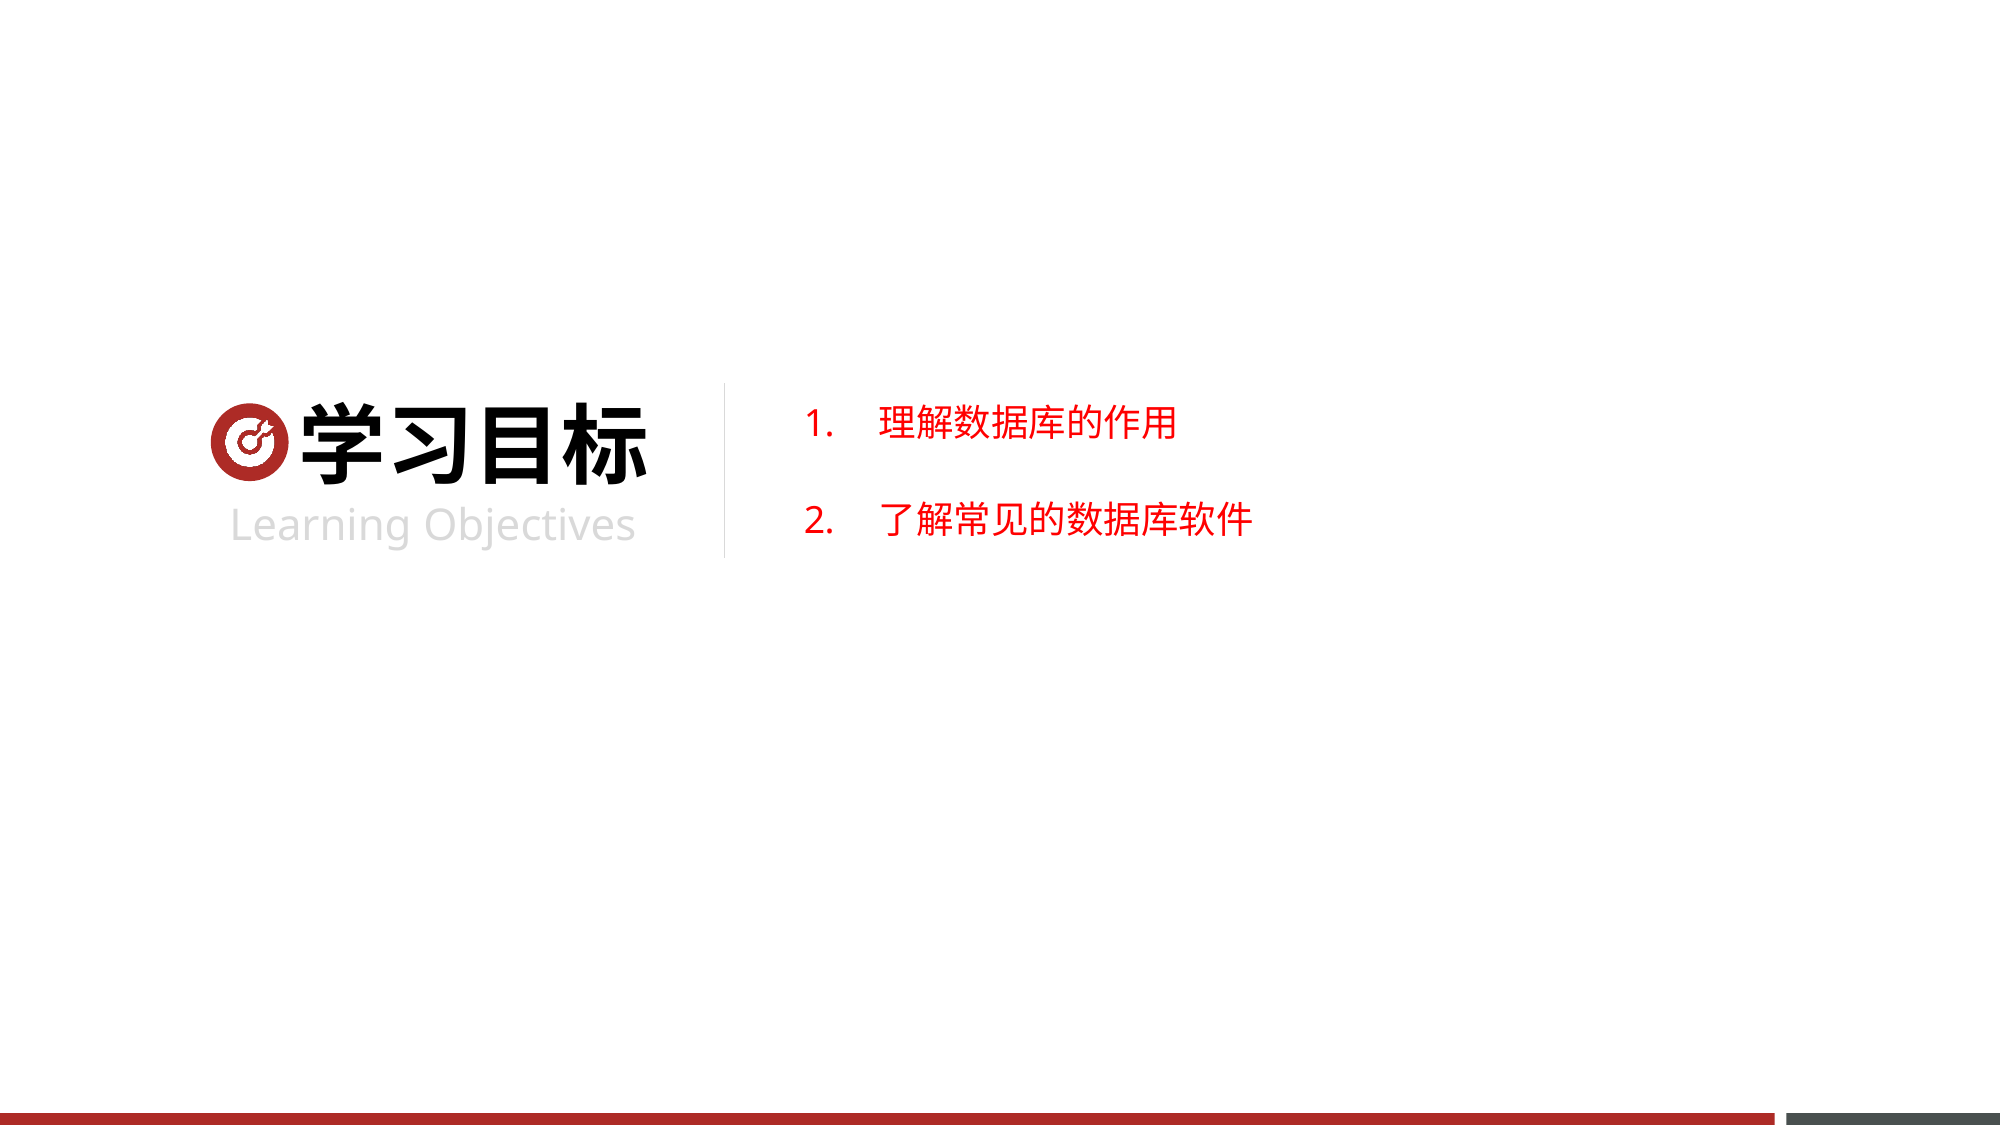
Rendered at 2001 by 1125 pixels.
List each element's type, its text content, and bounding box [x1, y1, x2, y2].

list 理解数据库的作用 了解常见的数据库软件 [789, 235, 1823, 661]
picture [216, 408, 283, 476]
